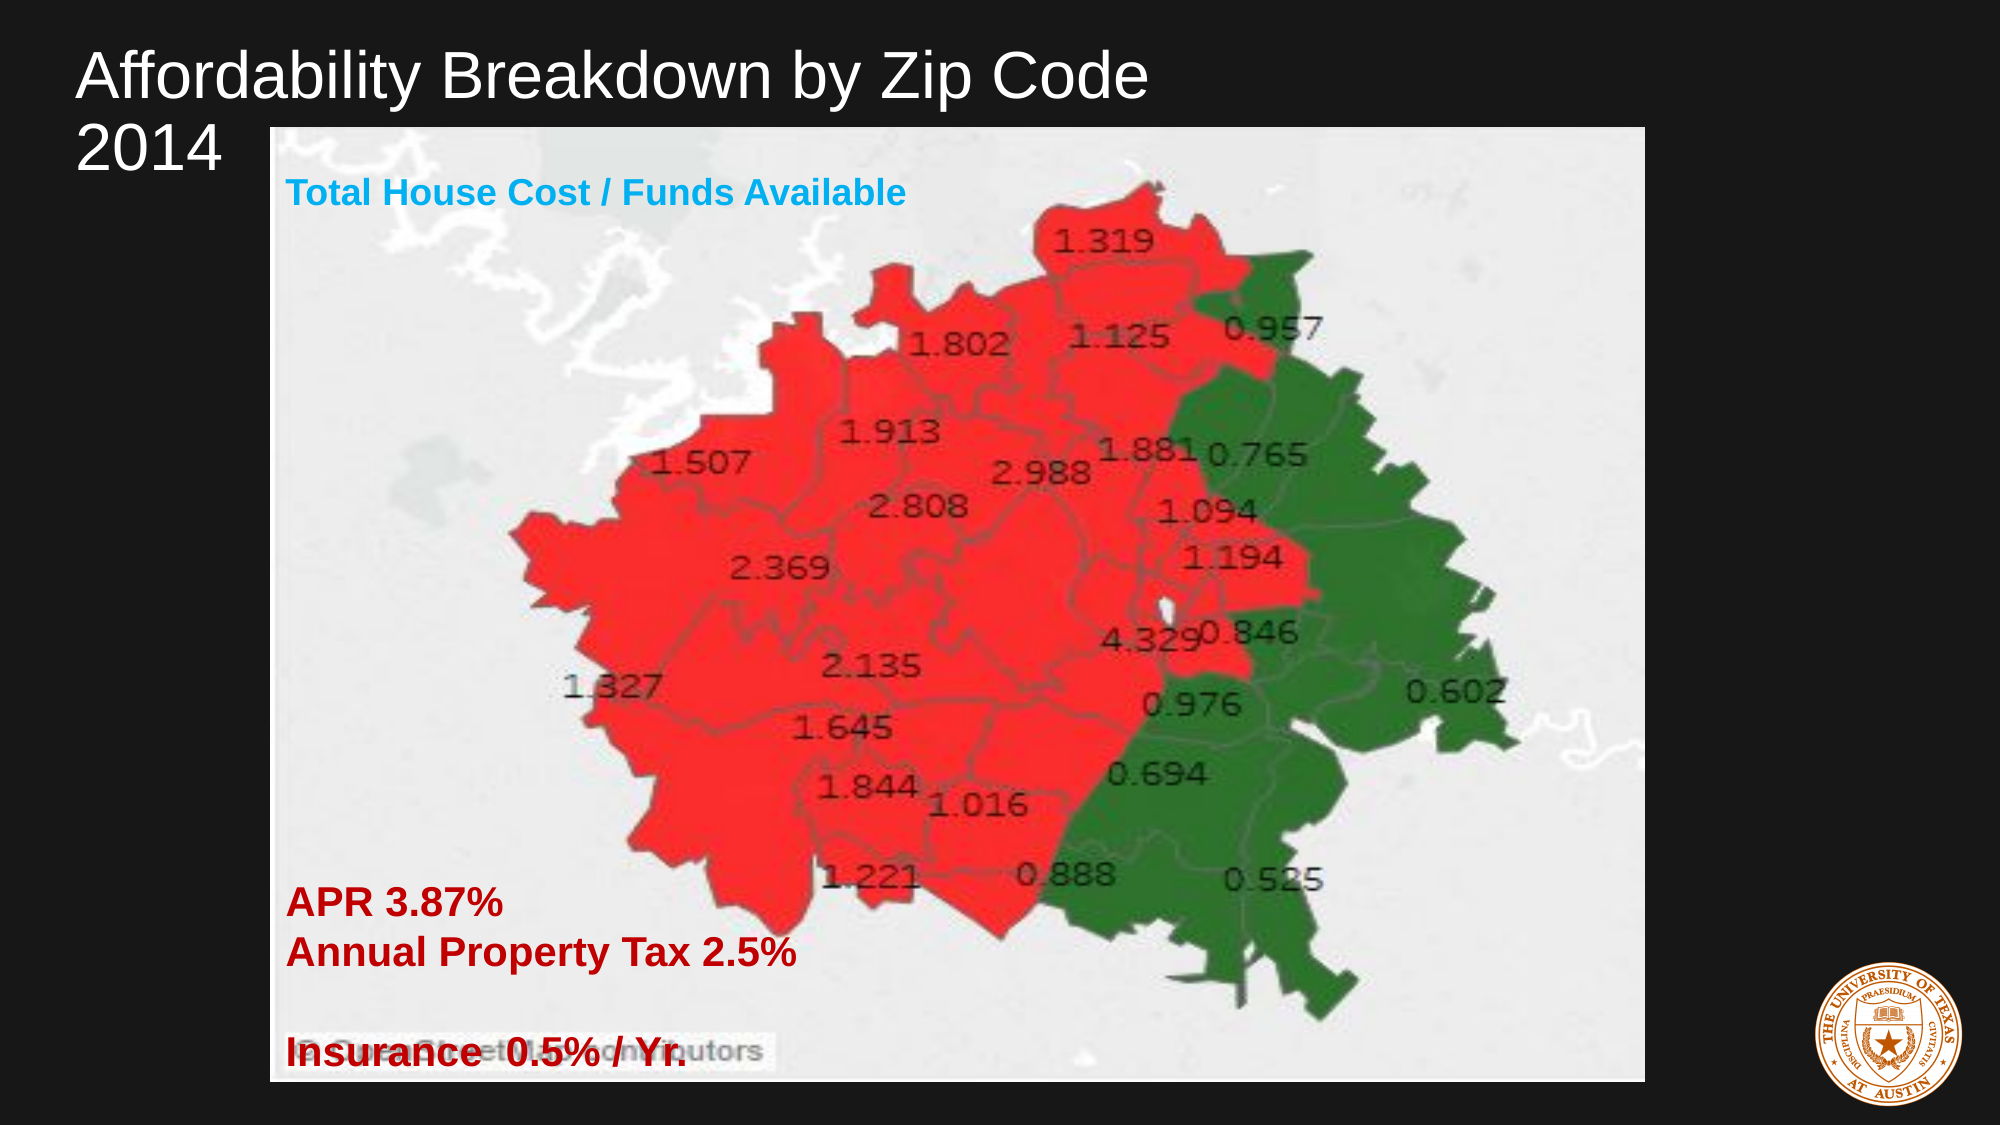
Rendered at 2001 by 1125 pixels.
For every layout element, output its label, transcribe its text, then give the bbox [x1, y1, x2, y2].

picture [270, 127, 1645, 1082]
picture [1814, 961, 1963, 1107]
text_box Affordability Breakdown by Zip Code 2014 [60, 33, 1662, 221]
